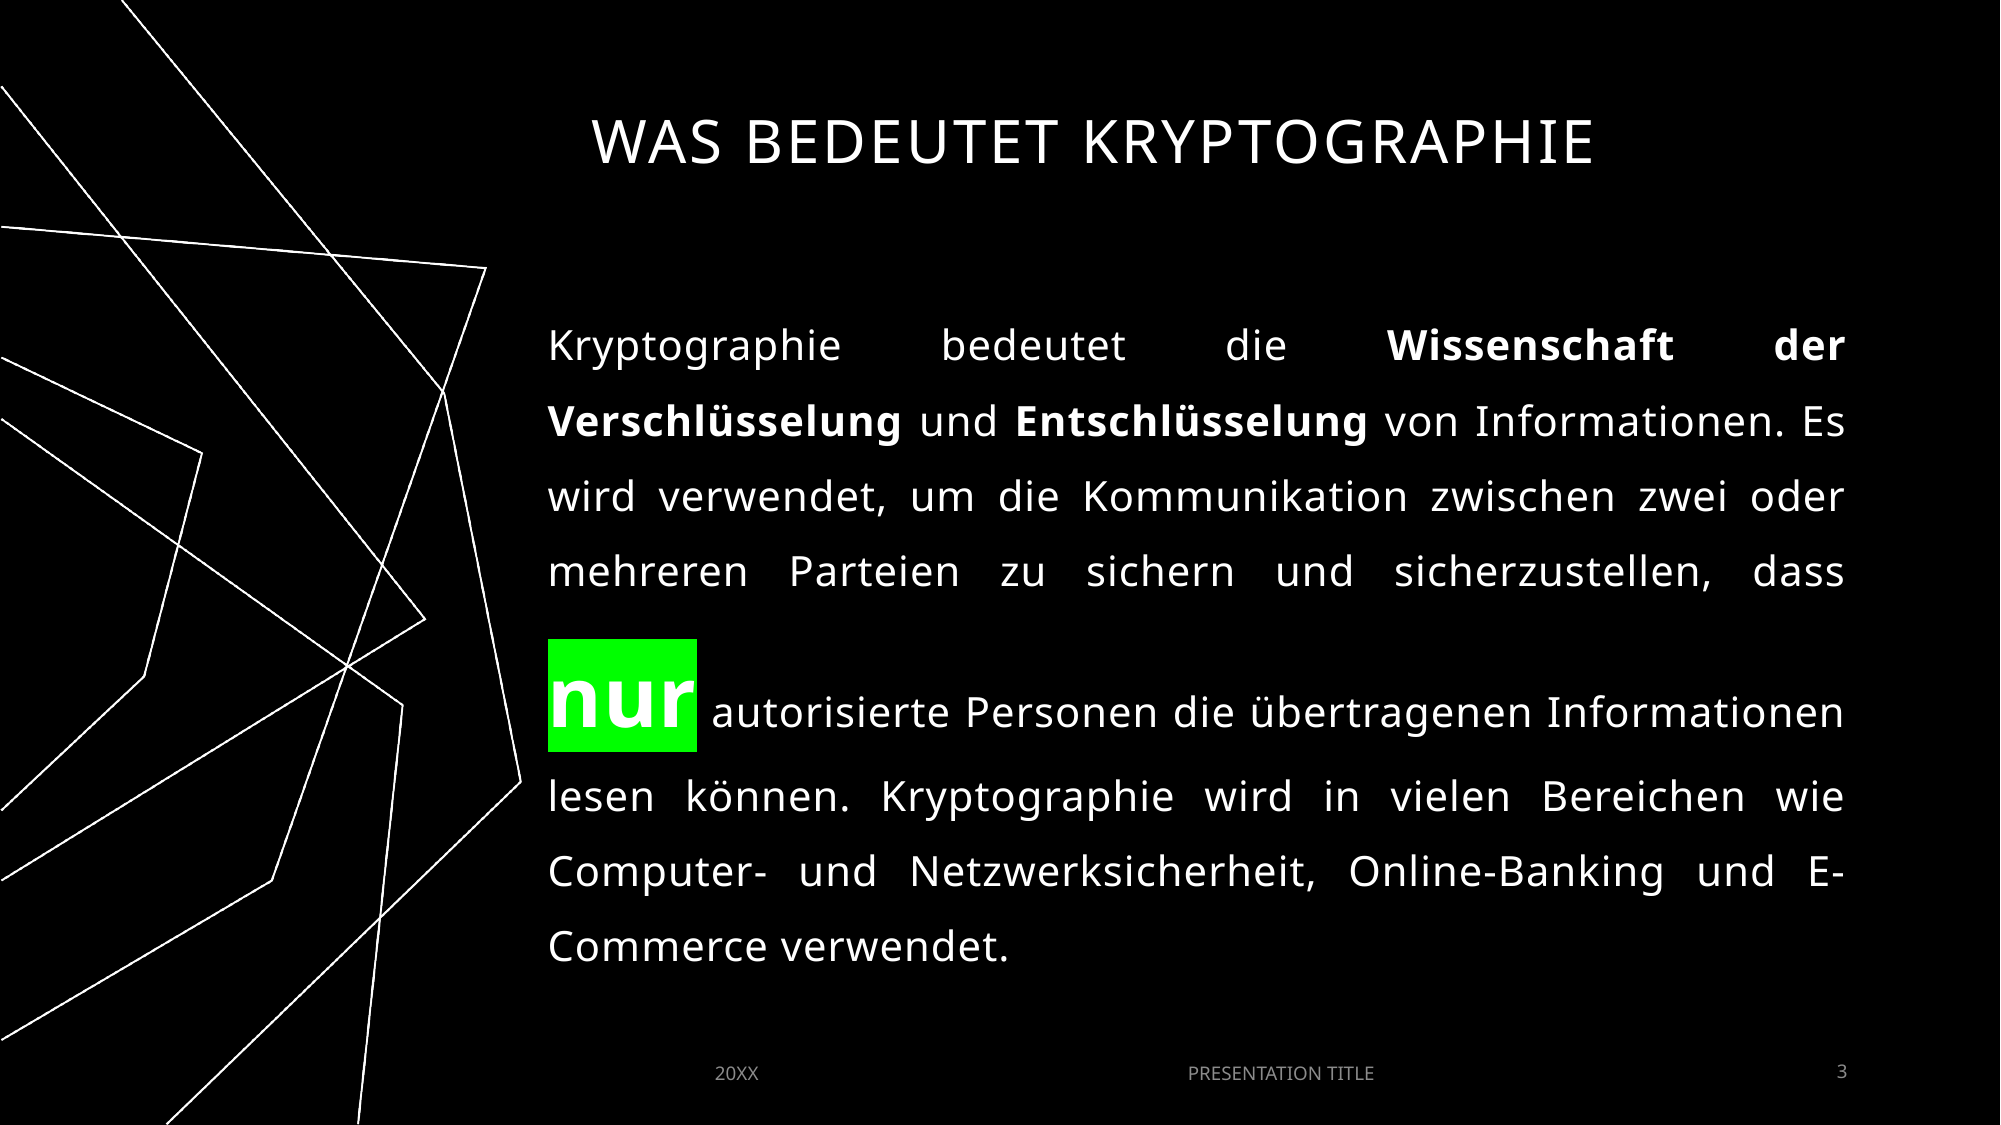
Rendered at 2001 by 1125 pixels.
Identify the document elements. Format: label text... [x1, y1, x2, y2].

footer PRESENTATION TITLE [1062, 1042, 1500, 1103]
slide_number 3 [1571, 1042, 1863, 1103]
picture [0, 0, 522, 1125]
subtitle Kryptographie bedeutet die Wissenschaft der Verschlüsselung und Entschlüsselung von Informationen. Es wird verwendet, um die Kommunikation zwischen zwei oder mehreren Parteien zu sichern und sicherzustellen, dass nur autorisierte Personen die übertragenen Informationen lesen können. Kryptographie wird in vielen Bereichen wie Computer- und Netzwerksicherheit, Online-Banking und E-Commerce verwendet. [532, 286, 1863, 983]
slide_number 20XX [699, 1042, 992, 1103]
title Was bedeutet Kryptographie [576, 64, 1740, 185]
